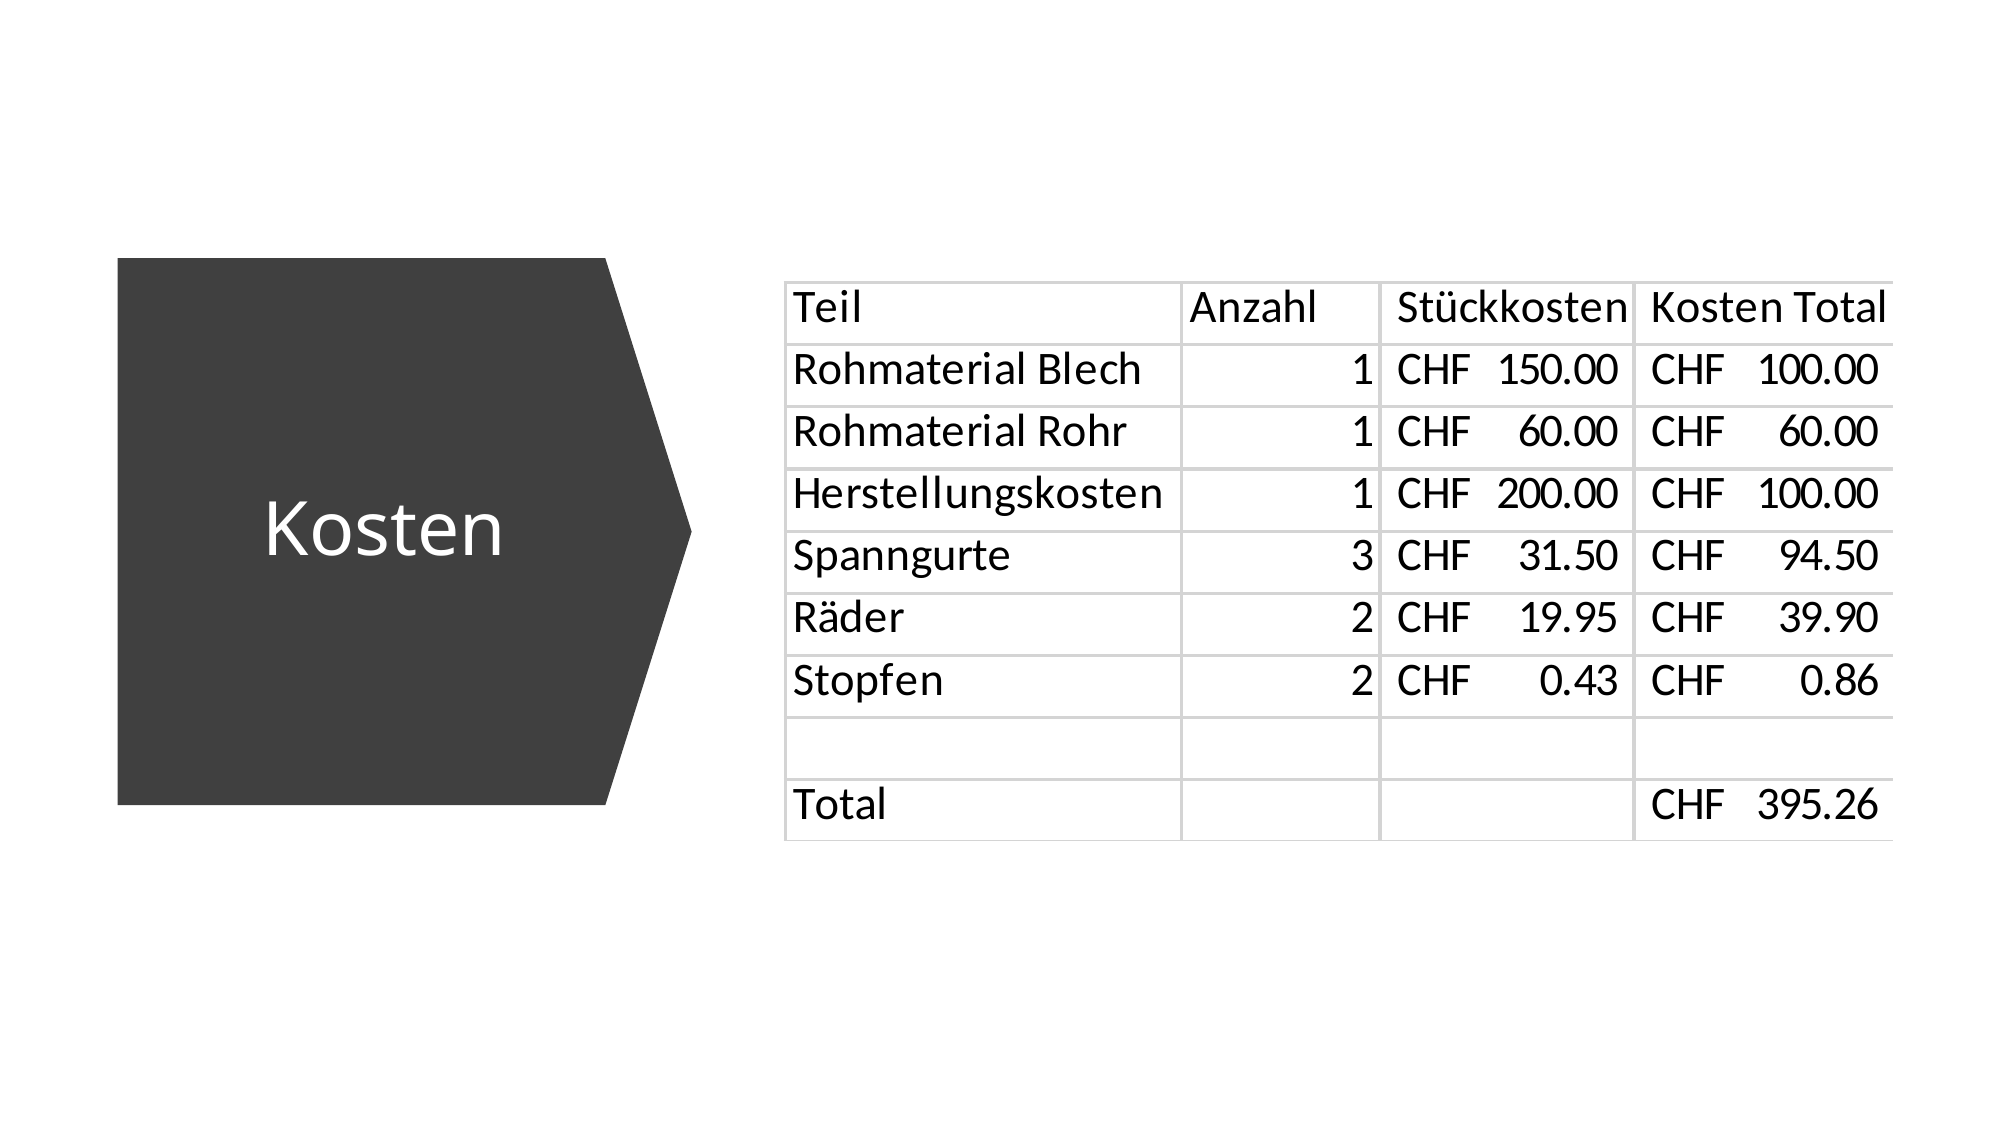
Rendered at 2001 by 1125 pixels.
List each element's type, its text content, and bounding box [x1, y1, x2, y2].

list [783, 281, 1896, 844]
title Kosten [168, 322, 601, 741]
text_box [116, 257, 693, 807]
